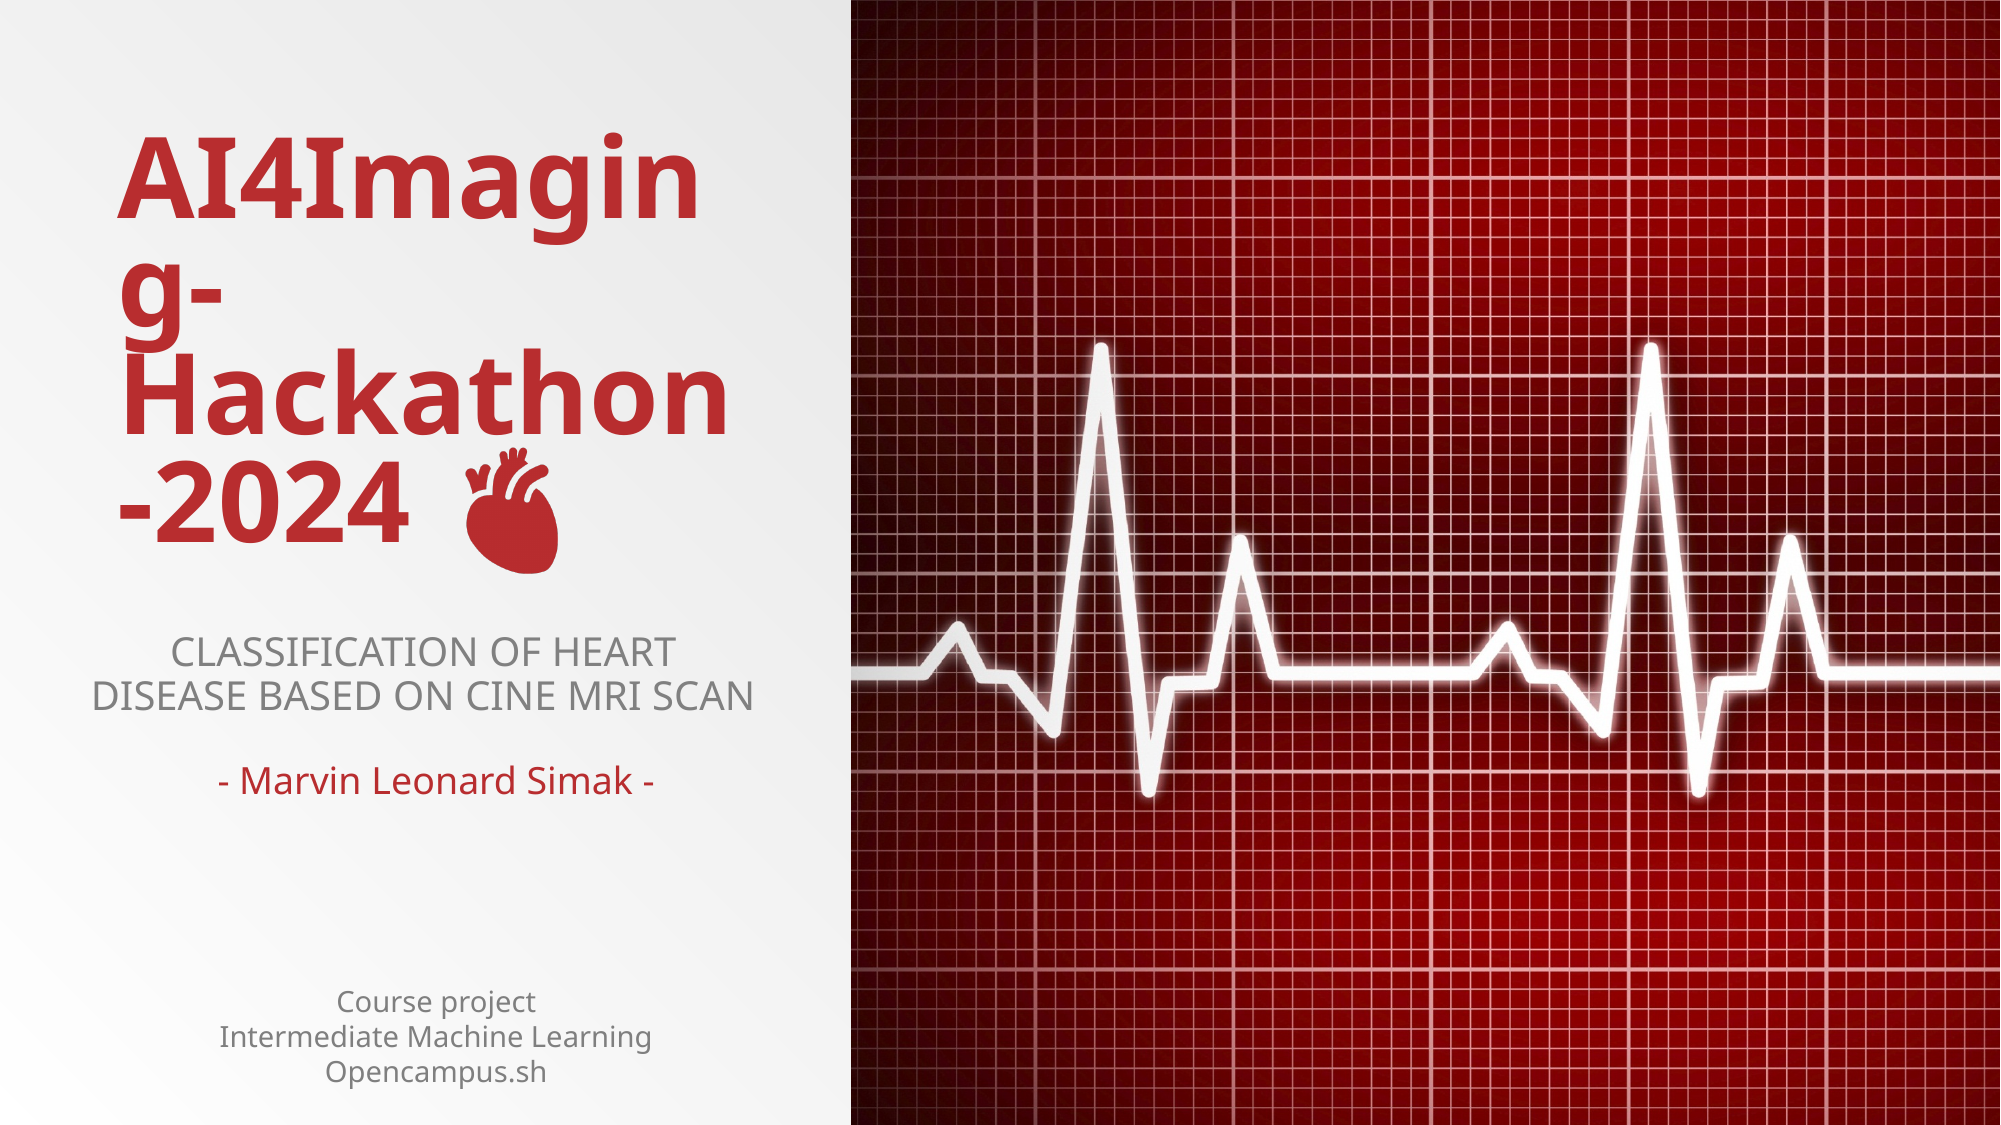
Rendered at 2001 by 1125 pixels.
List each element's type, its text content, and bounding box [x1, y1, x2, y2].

text_box Course project Intermediate Machine Learning Opencampus.sh [204, 976, 668, 1096]
subtitle Classification of Heart disease based on cine MRI scan [75, 624, 773, 738]
title AI4Imaging-Hackathon-2024 [102, 50, 775, 572]
text_box - Marvin Leonard Simak - [173, 749, 700, 810]
picture [851, 0, 2000, 1125]
picture [436, 435, 587, 586]
